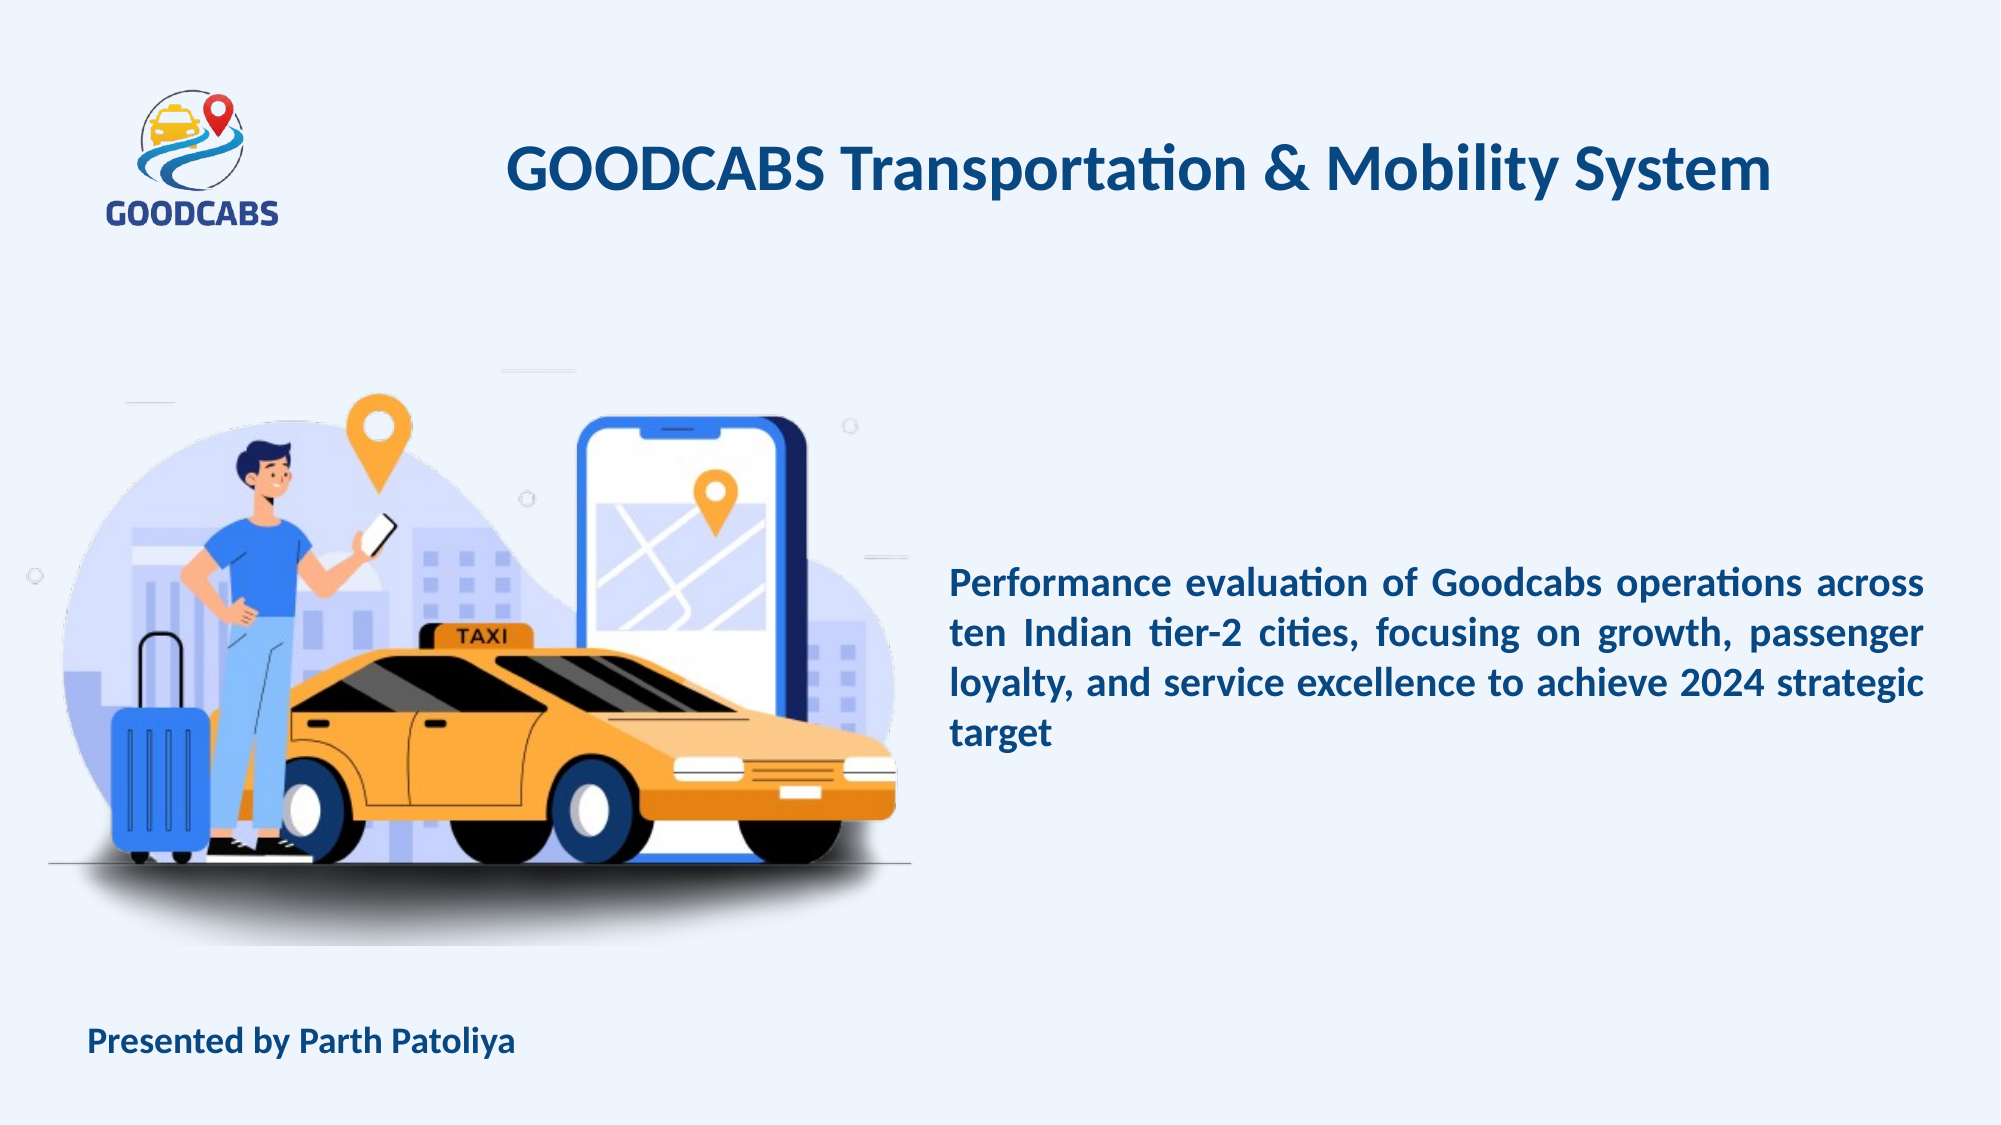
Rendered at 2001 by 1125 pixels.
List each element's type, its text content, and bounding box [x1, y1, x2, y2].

text_box Presented by Parth Patoliya [72, 1008, 544, 1069]
text_box Performance evaluation of Goodcabs operations across ten Indian tier-2 cities, focusing on growth, passenger loyalty, and service excellence to achieve 2024 strategic target [957, 546, 1940, 762]
picture [0, 10, 957, 946]
text_box GOODCABS Transportation & Mobility System [341, 116, 1940, 212]
